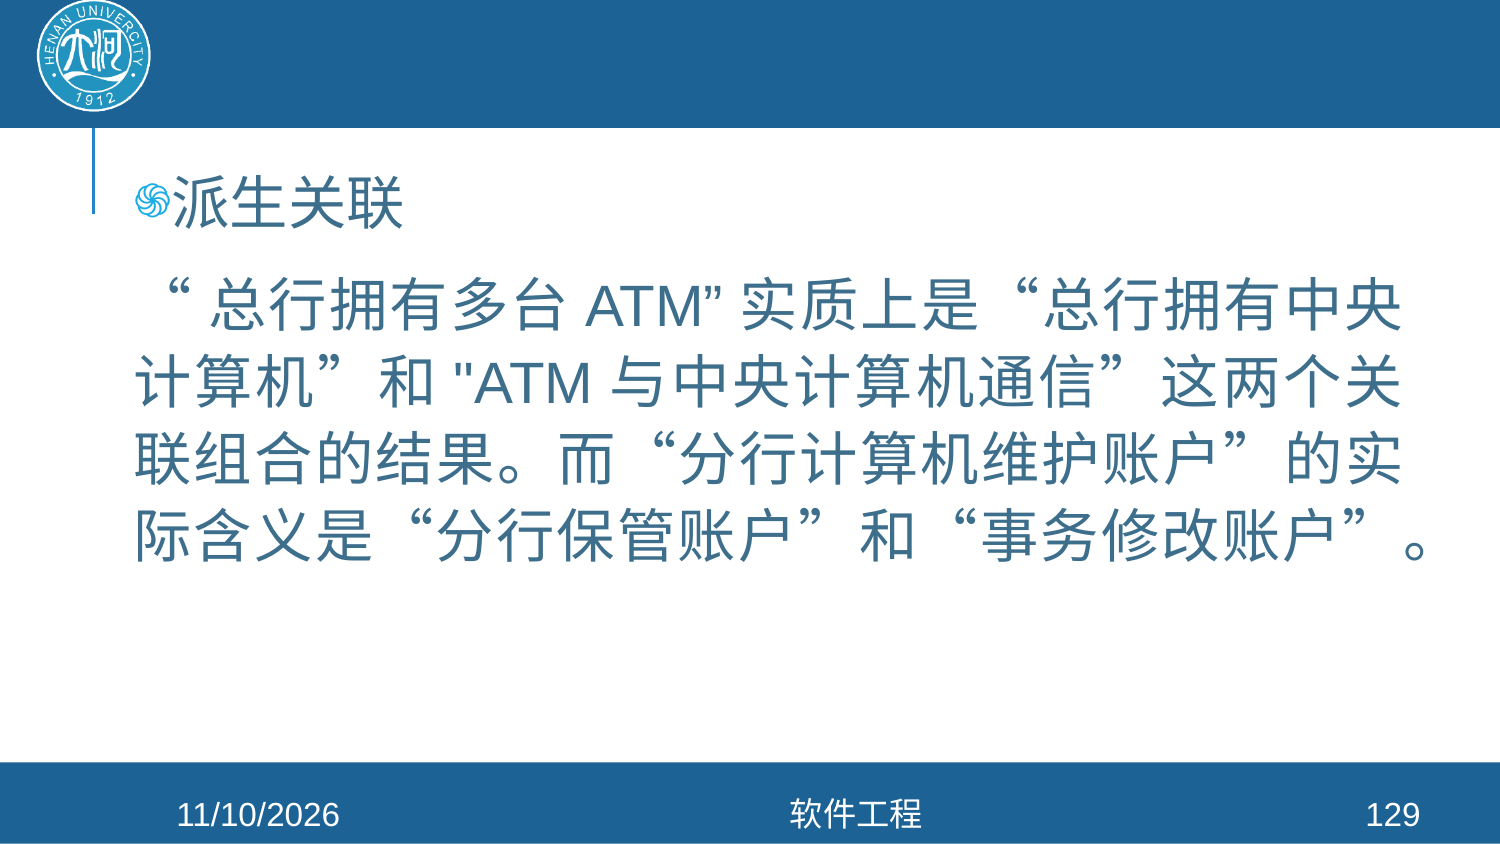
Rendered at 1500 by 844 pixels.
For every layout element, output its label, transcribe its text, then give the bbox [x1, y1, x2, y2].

footer 软件工程 [391, 796, 1322, 830]
list 派生关联 “总行拥有多台ATM”实质上是“总行拥有中央计算机”和"ATM与中央计算机通信”这两个关联组合的结果。而“分行计算机维护账户”的实际含义是“分行保管账户”和“事务修改账户”。 [126, 151, 1411, 777]
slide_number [126, 796, 391, 830]
slide_number 129 [1333, 796, 1454, 830]
